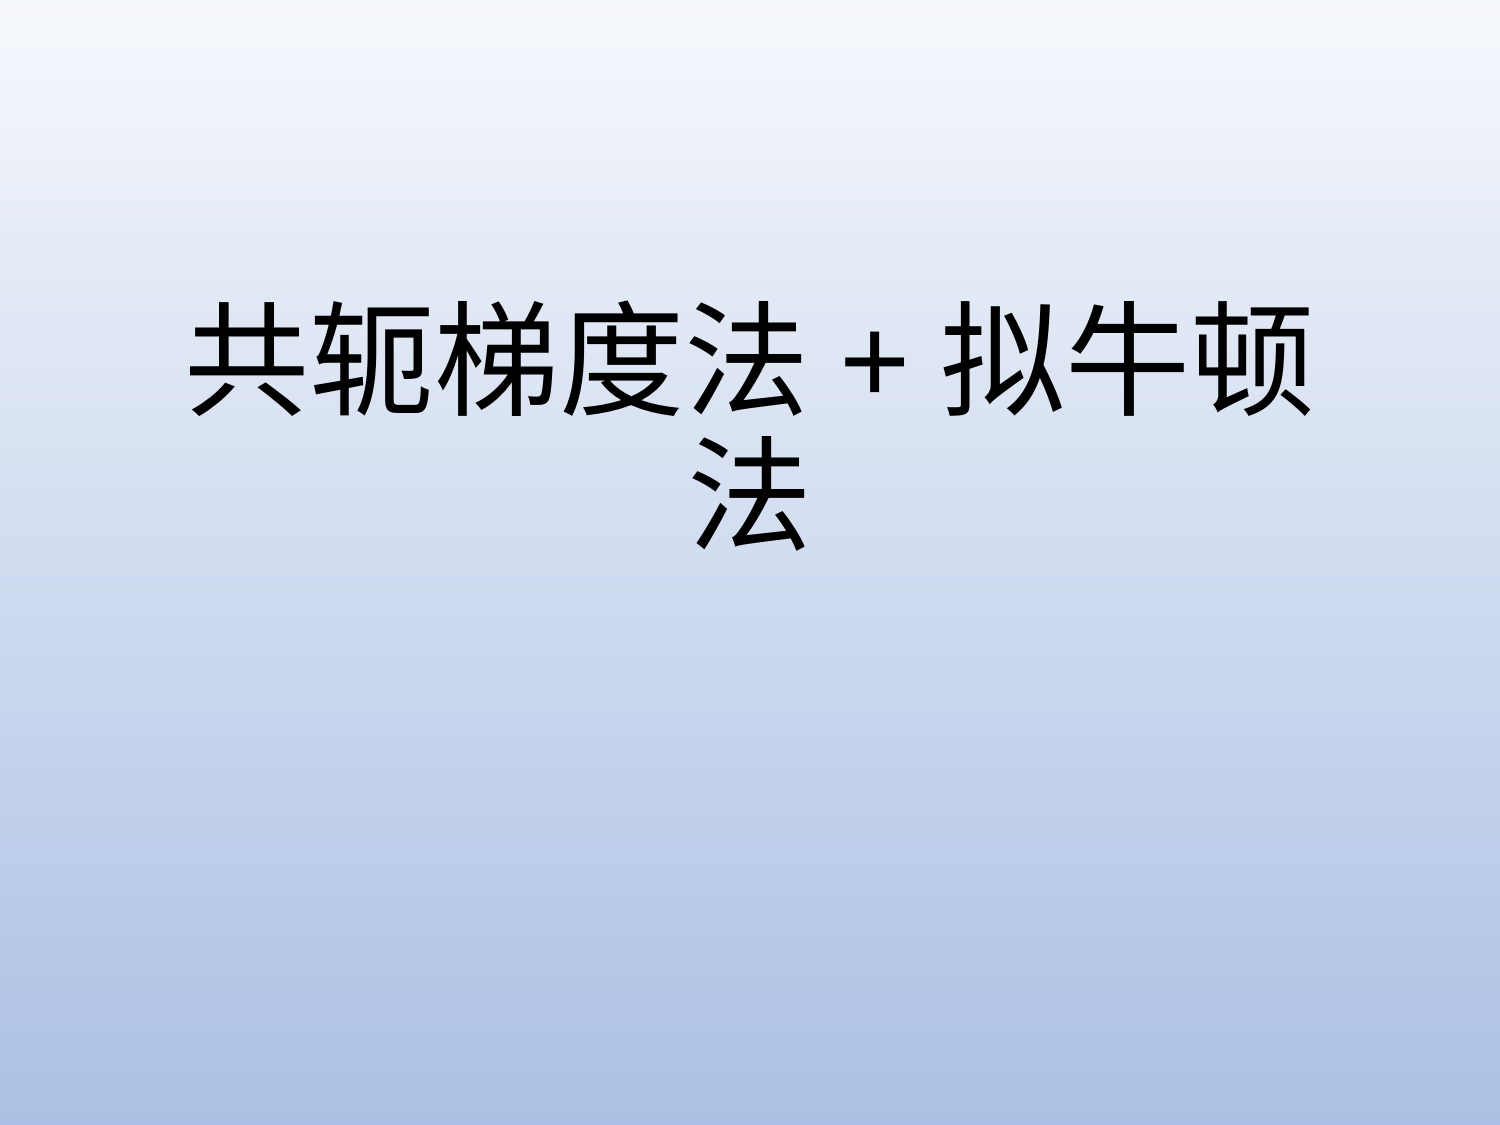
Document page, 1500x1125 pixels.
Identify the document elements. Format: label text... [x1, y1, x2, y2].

title 共轭梯度法+拟牛顿法 [112, 184, 1388, 576]
